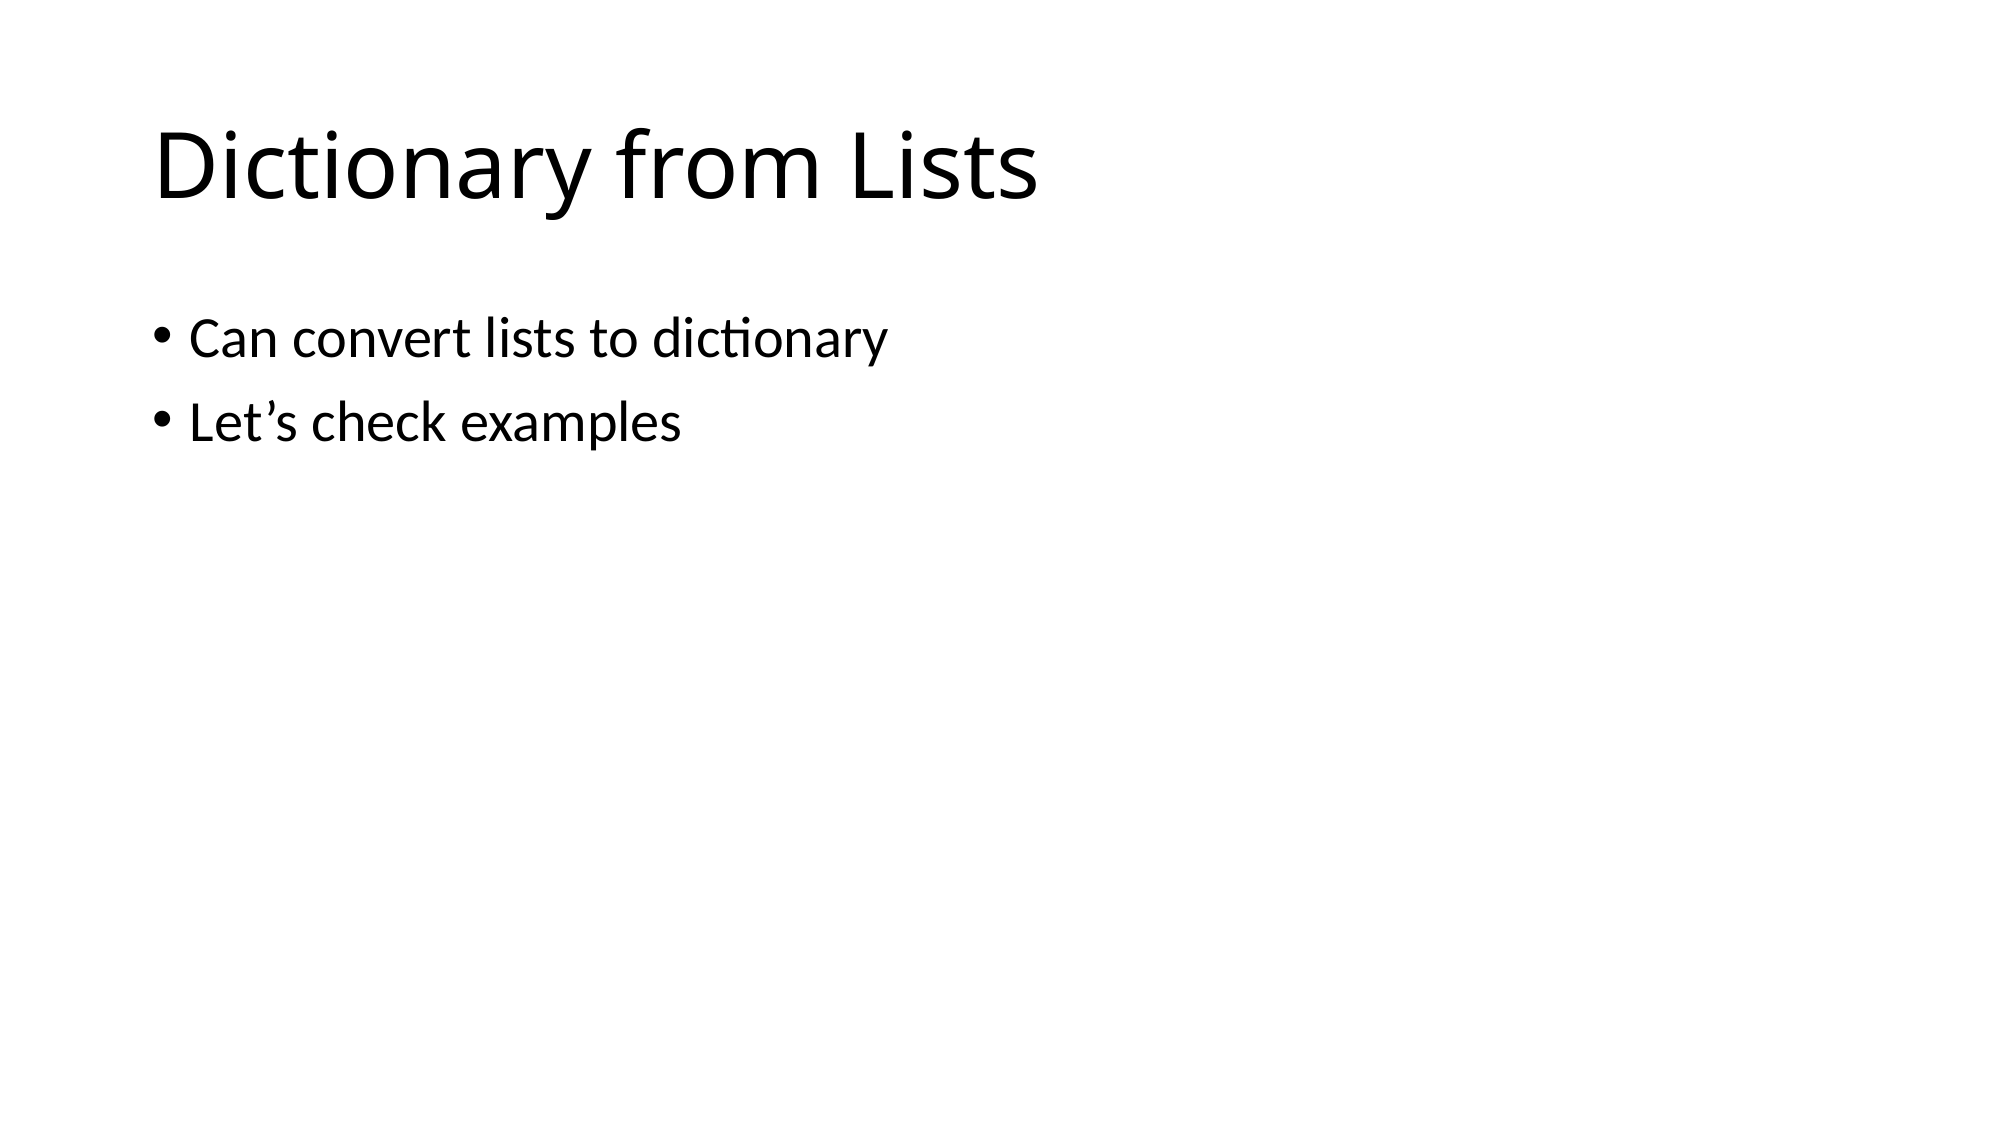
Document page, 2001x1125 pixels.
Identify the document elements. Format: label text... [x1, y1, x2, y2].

title Dictionary from Lists [137, 59, 1863, 278]
list Can convert lists to dictionary Let’s check examples [137, 299, 1863, 1014]
